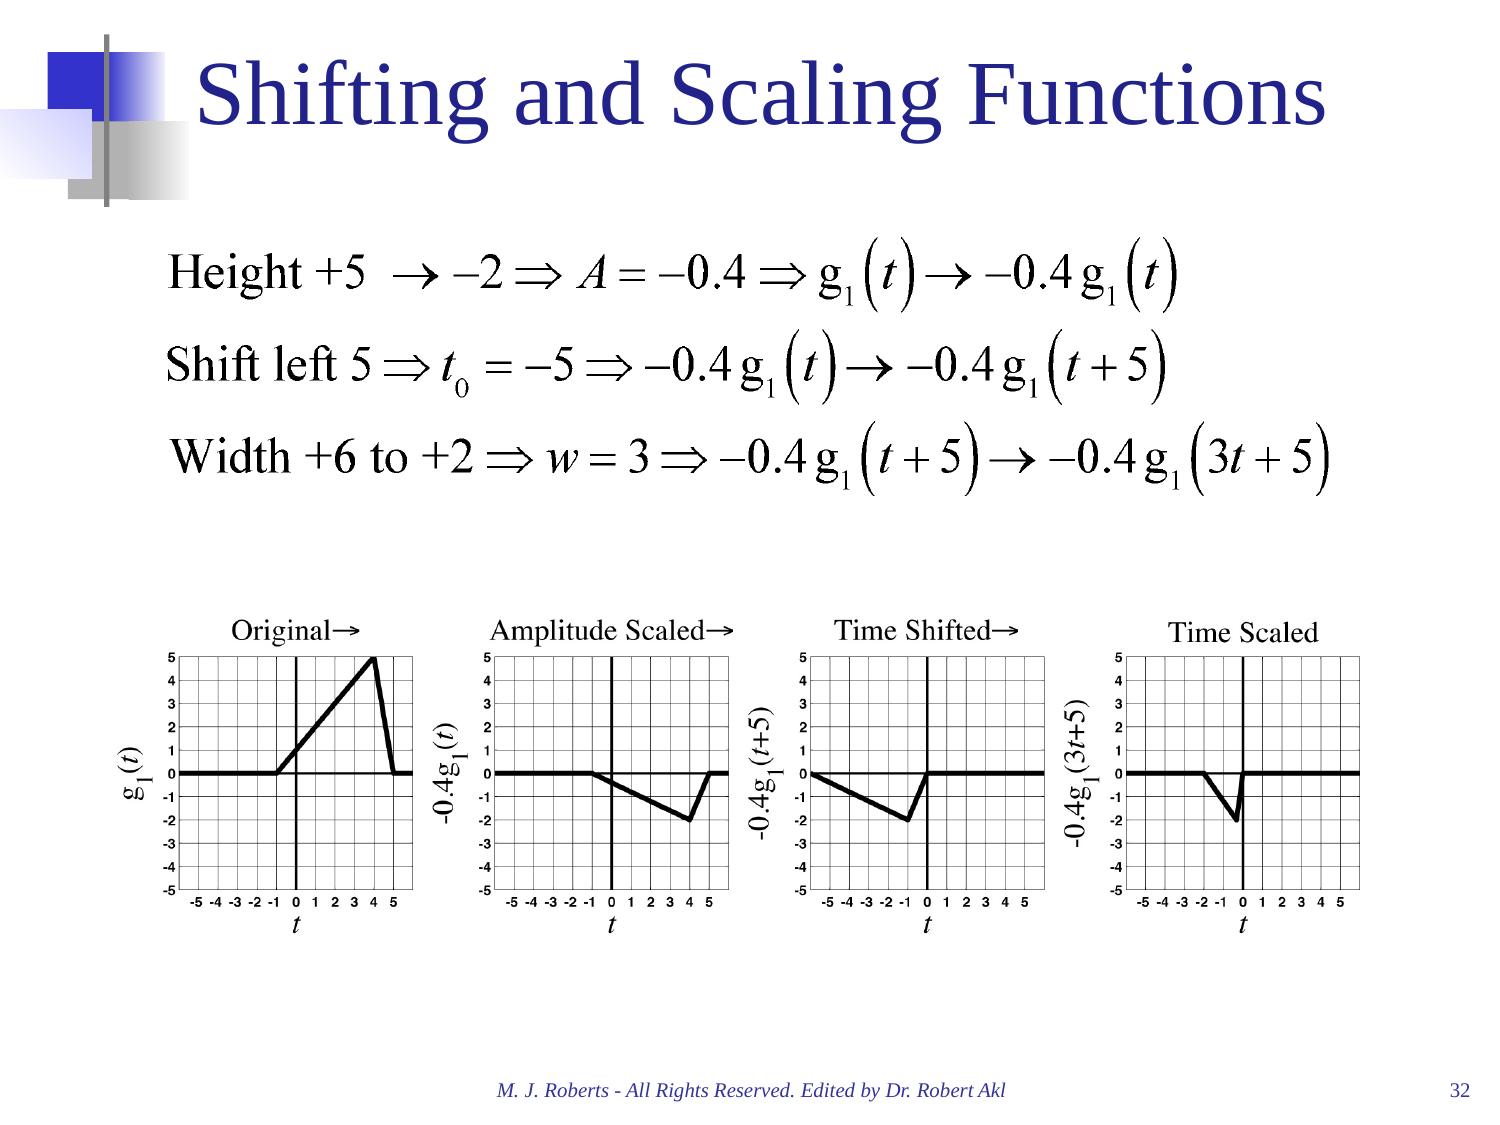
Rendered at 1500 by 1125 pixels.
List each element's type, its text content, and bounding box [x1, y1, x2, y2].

picture [112, 613, 1360, 945]
picture [163, 235, 1329, 496]
text_box M. J. Roberts - All Rights Reserved. Edited by Dr. Robert Akl [453, 1068, 1050, 1119]
text_box ‹#› [1173, 1068, 1486, 1119]
text_box Shifting and Scaling Functions [124, 24, 1400, 150]
